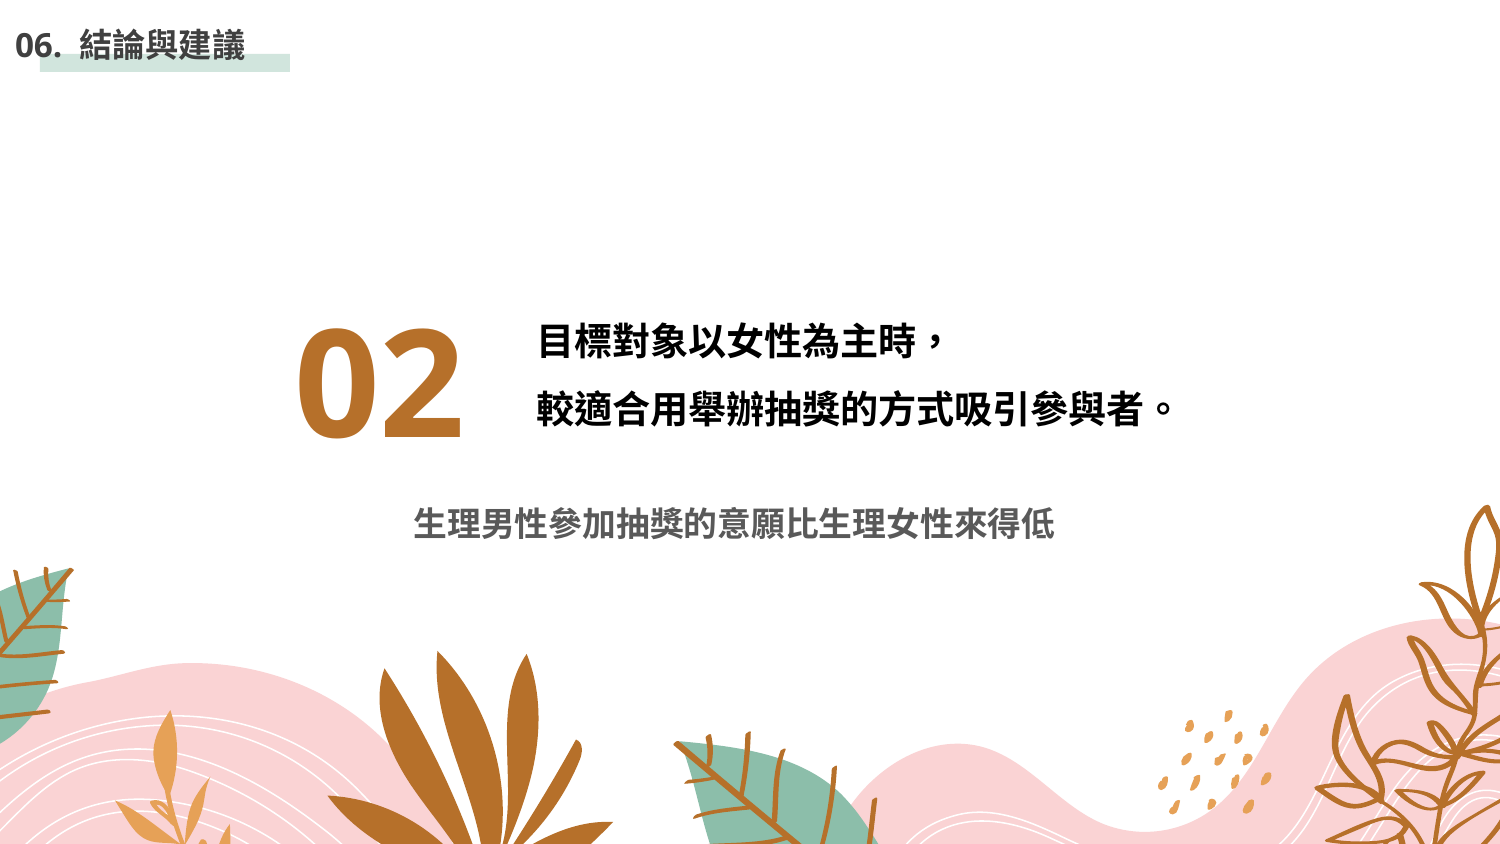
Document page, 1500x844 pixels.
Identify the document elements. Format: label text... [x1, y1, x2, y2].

text_box 生理男性參加抽獎的意願比生理女性來得低 [398, 490, 1084, 559]
title 02 [254, 272, 506, 540]
subtitle 目標對象以女性為主時， 較適合用舉辦抽獎的方式吸引參與者。 [521, 305, 1246, 463]
text_box 06. 結論與建議 [0, 0, 290, 88]
